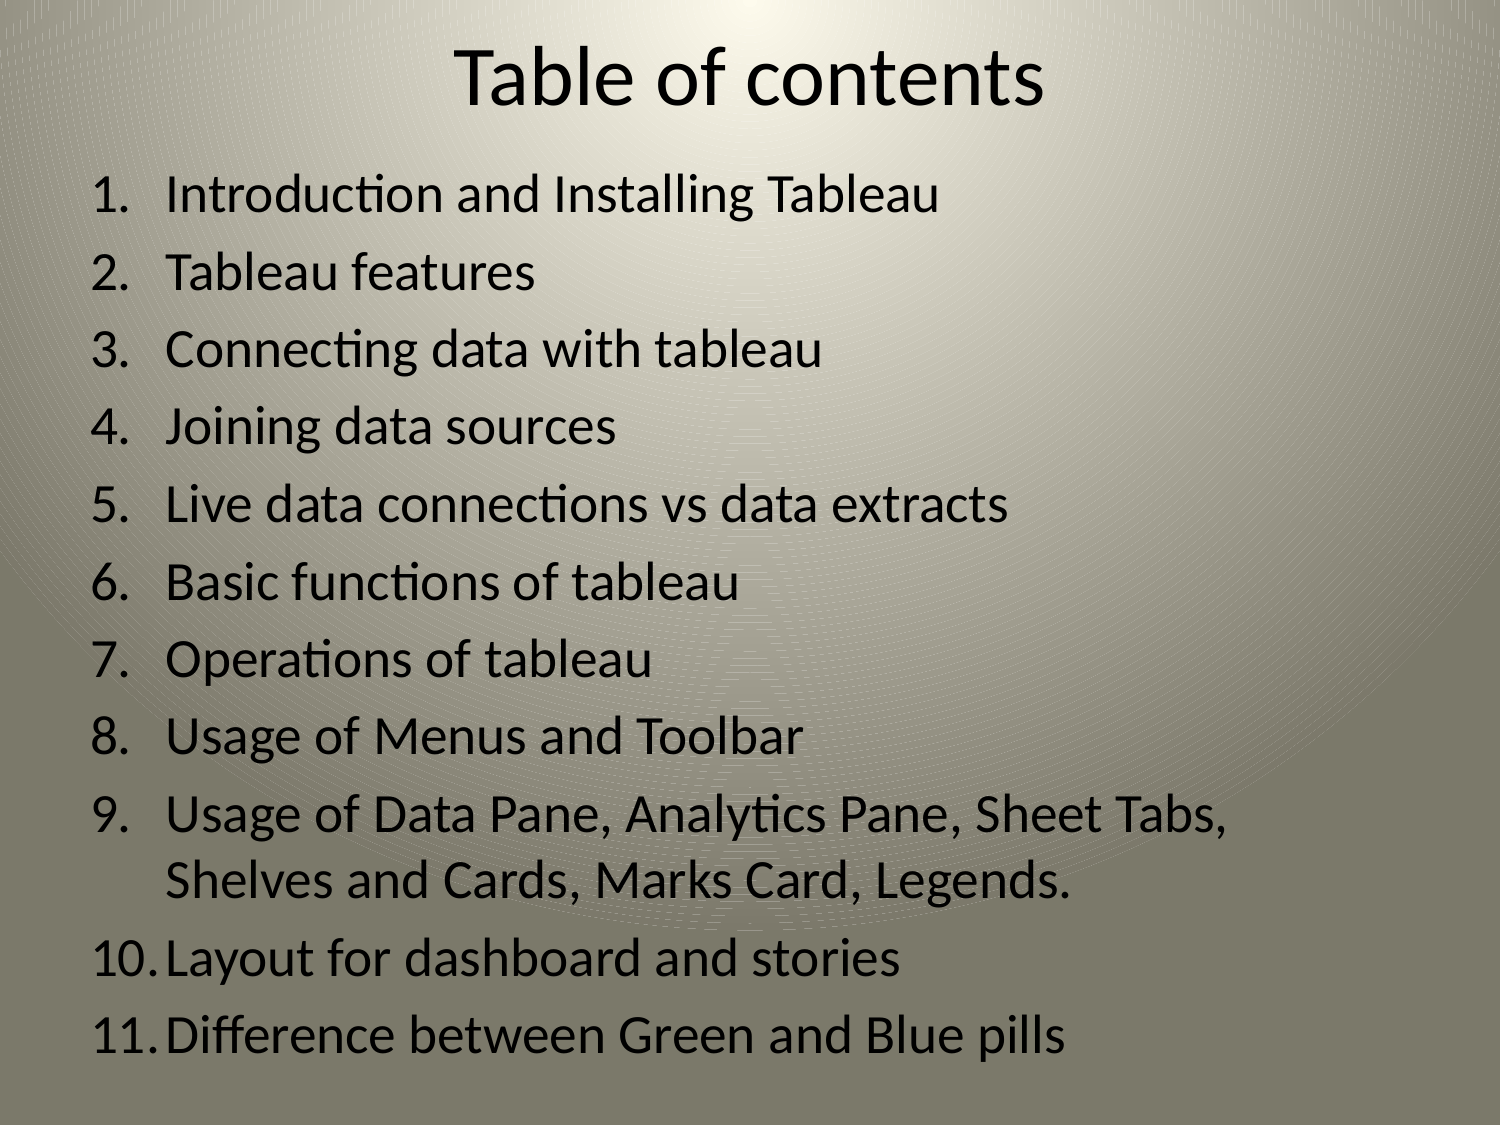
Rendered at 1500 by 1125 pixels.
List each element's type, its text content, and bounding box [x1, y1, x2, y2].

title Table of contents [75, 12, 1425, 130]
list Introduction and Installing Tableau Tableau features Connecting data with tableau Joining data sources Live data connections vs data extracts Basic functions of tableau Operations of tableau Usage of Menus and Toolbar Usage of Data Pane, Analytics Pane, Sheet Tabs, Shelves and Cards, Marks Card, Legends. Layout for dashboard and stories Difference between Green and Blue pills [75, 149, 1425, 1075]
